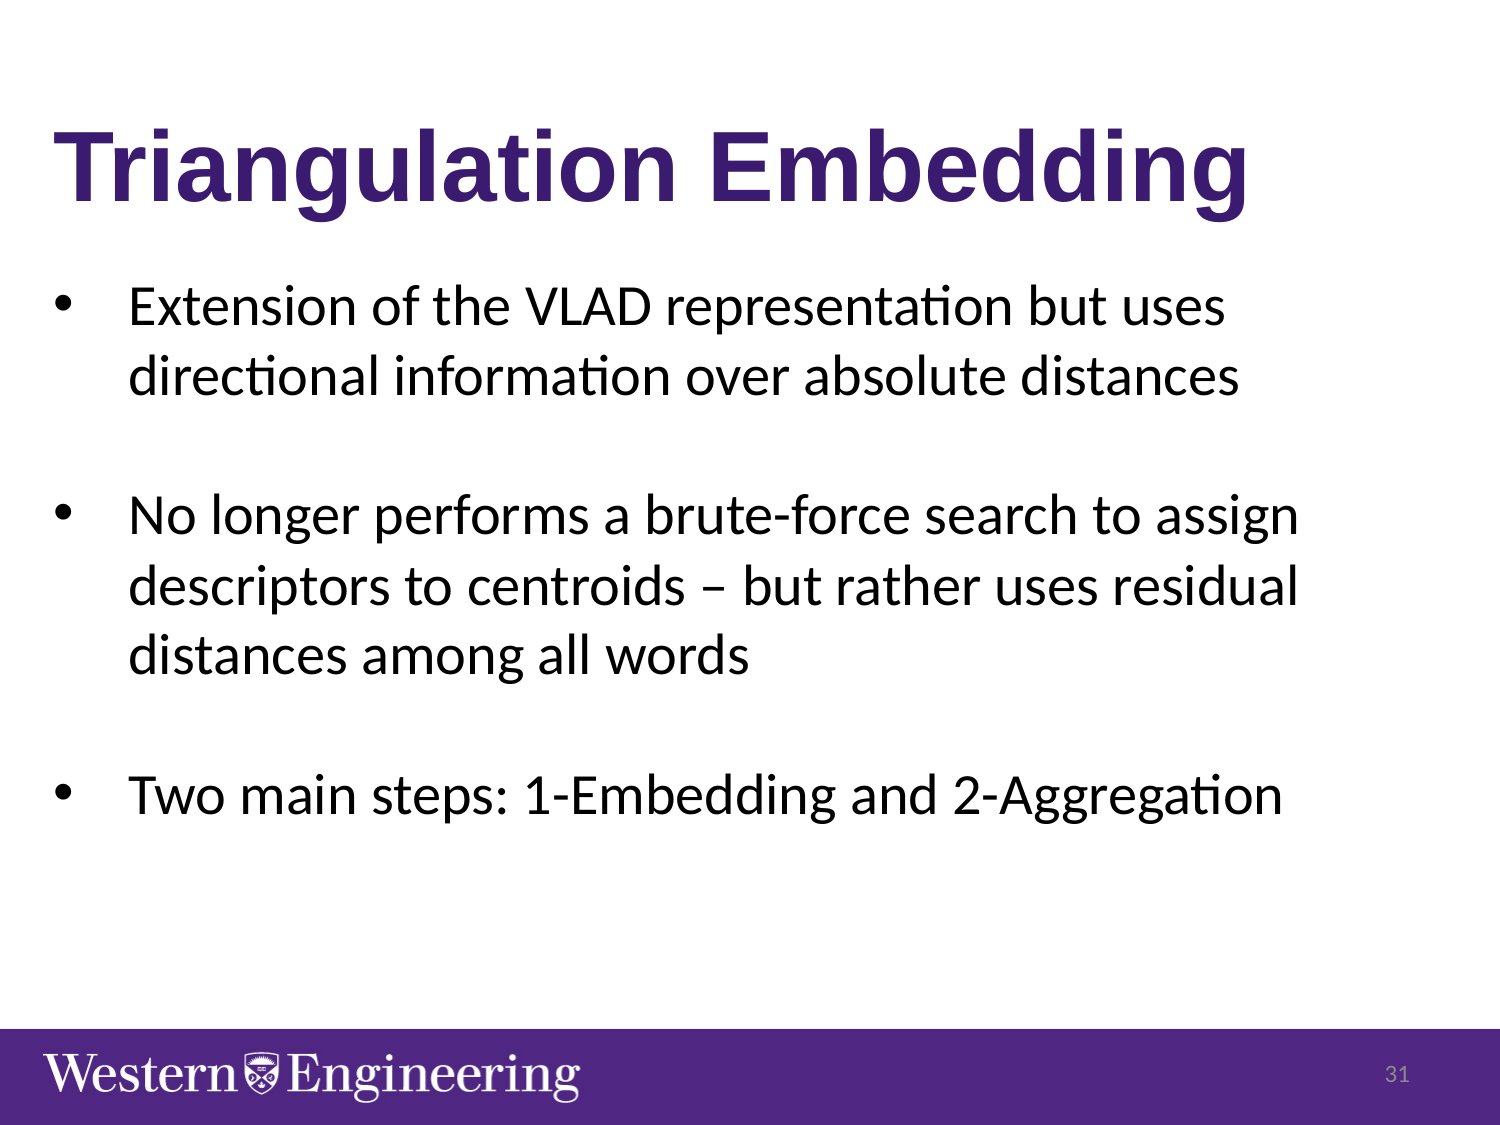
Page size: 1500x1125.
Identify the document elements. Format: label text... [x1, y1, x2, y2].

picture [0, 0, 1500, 1125]
text_box Triangulation Embedding [38, 94, 1353, 190]
text_box Extension of the VLAD representation but uses directional information over absolute distances No longer performs a brute-force search to assign descriptors to centroids – but rather uses residual distances among all words Two main steps: 1-Embedding and 2-Aggregation [38, 190, 1353, 1125]
slide_number 31 [1353, 1042, 1425, 1103]
